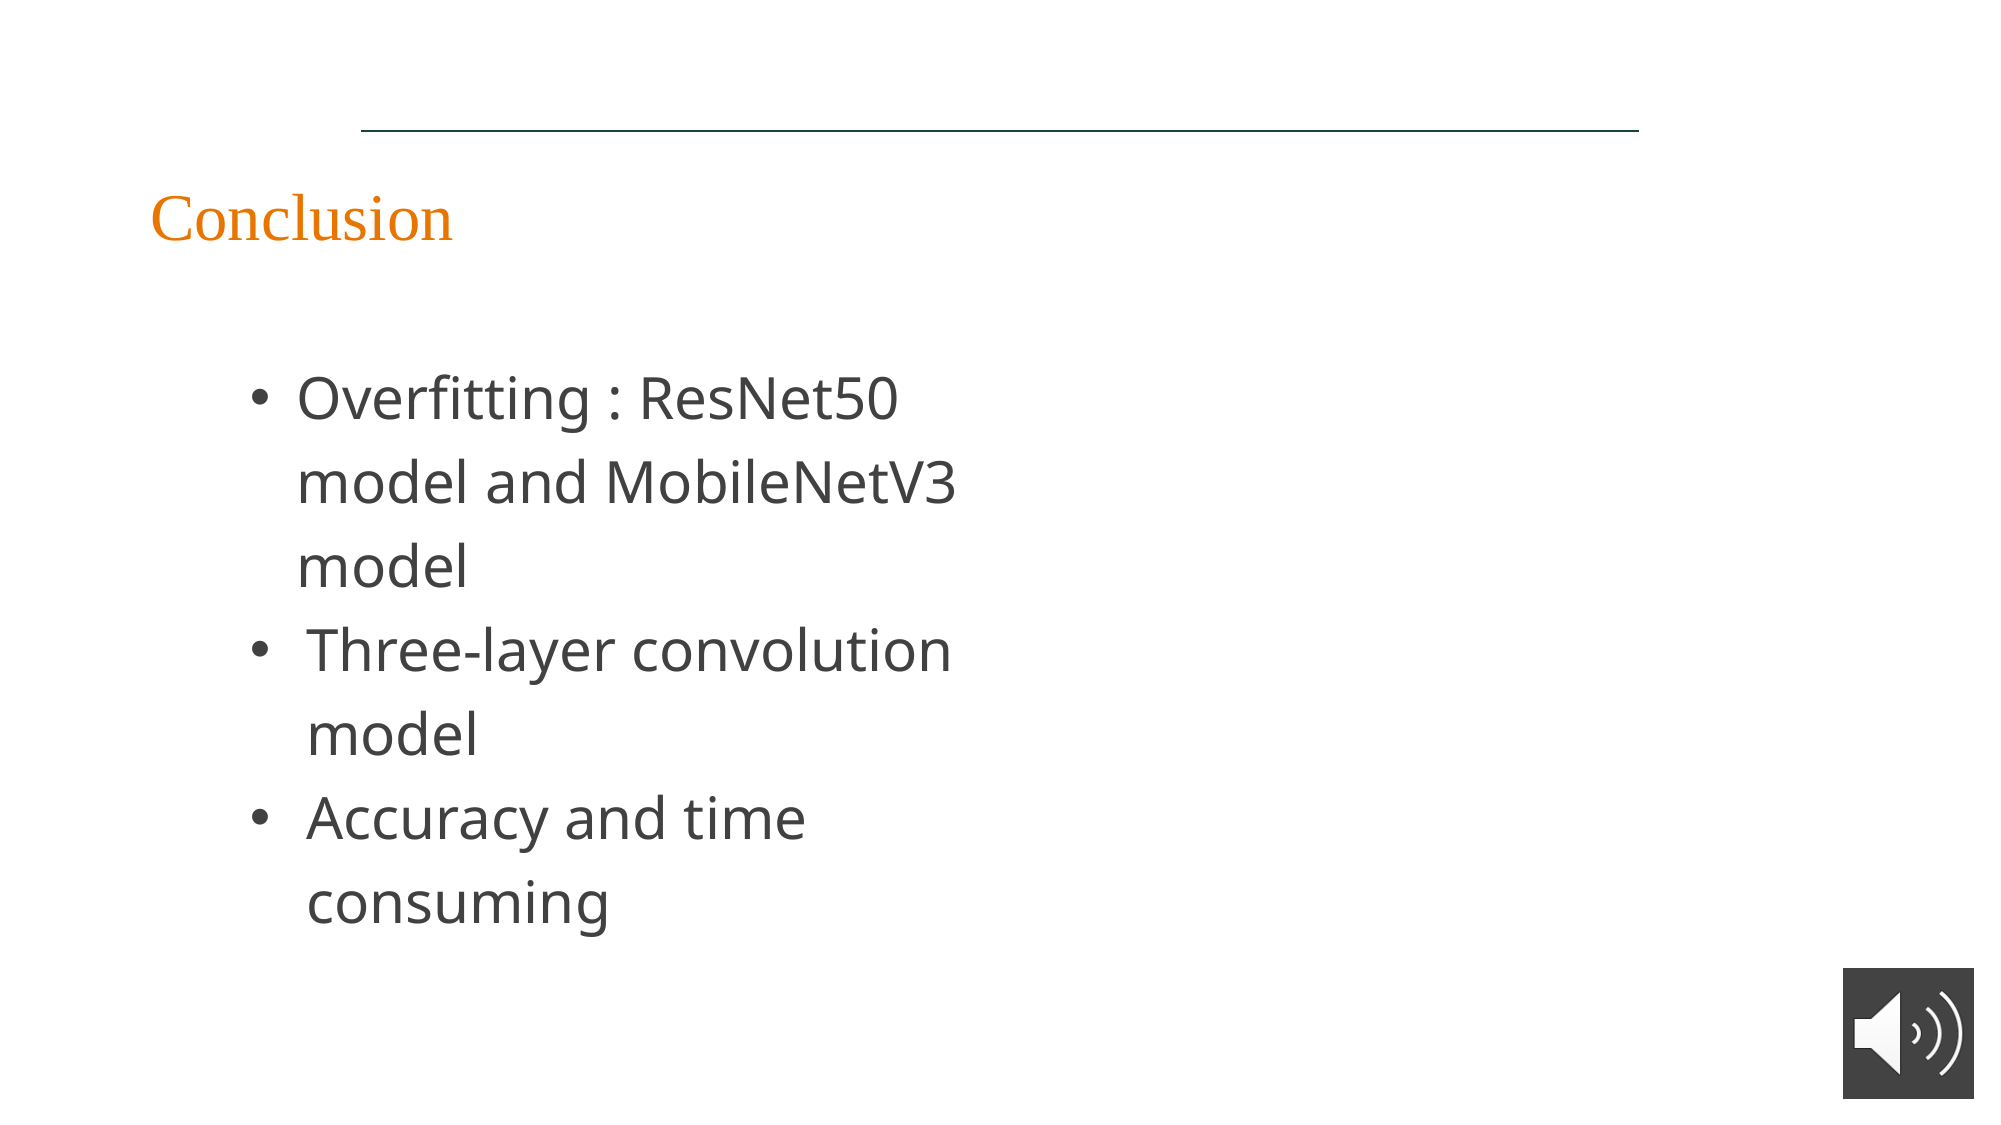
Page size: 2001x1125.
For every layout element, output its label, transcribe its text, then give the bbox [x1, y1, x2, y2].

picture [1841, 966, 1976, 1101]
text_box Overfitting : ResNet50 model and MobileNetV3 model Three-layer convolution model Accuracy and time consuming [249, 347, 1082, 936]
list Conclusion [150, 186, 1511, 261]
